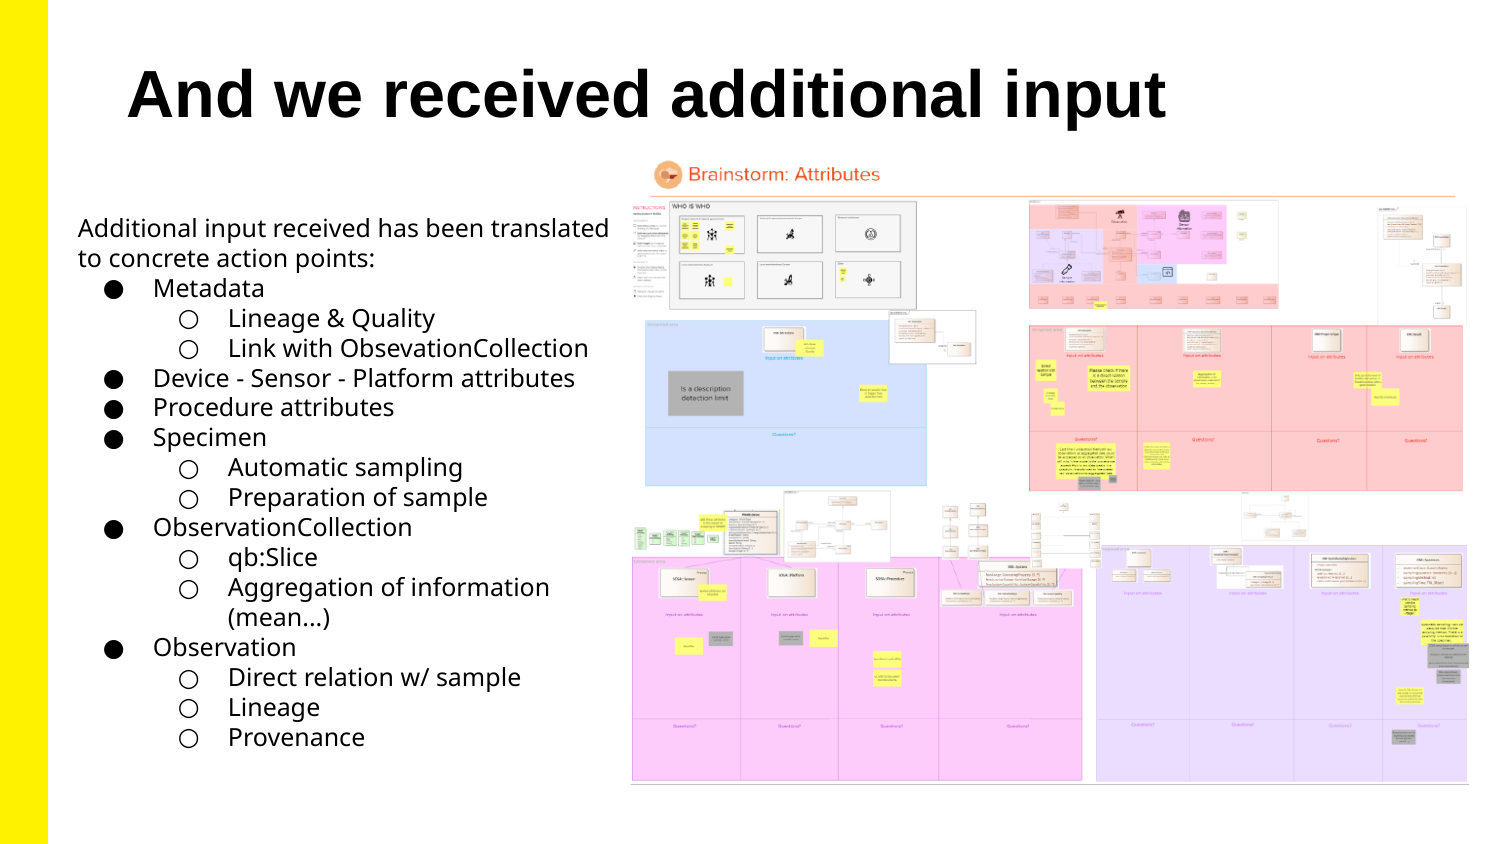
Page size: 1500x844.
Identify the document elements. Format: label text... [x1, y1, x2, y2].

picture [630, 153, 1470, 786]
text_box Additional input received has been translated to concrete action points: Metadata Lineage & Quality Link with ObsevationCollection Device - Sensor - Platform attributes Procedure attributes Specimen Automatic sampling Preparation of sample ObservationCollection qb:Slice Aggregation of information (mean...) Observation Direct relation w/ sample Lineage Provenance [62, 197, 625, 767]
text_box And we received additional input [115, 44, 1410, 154]
